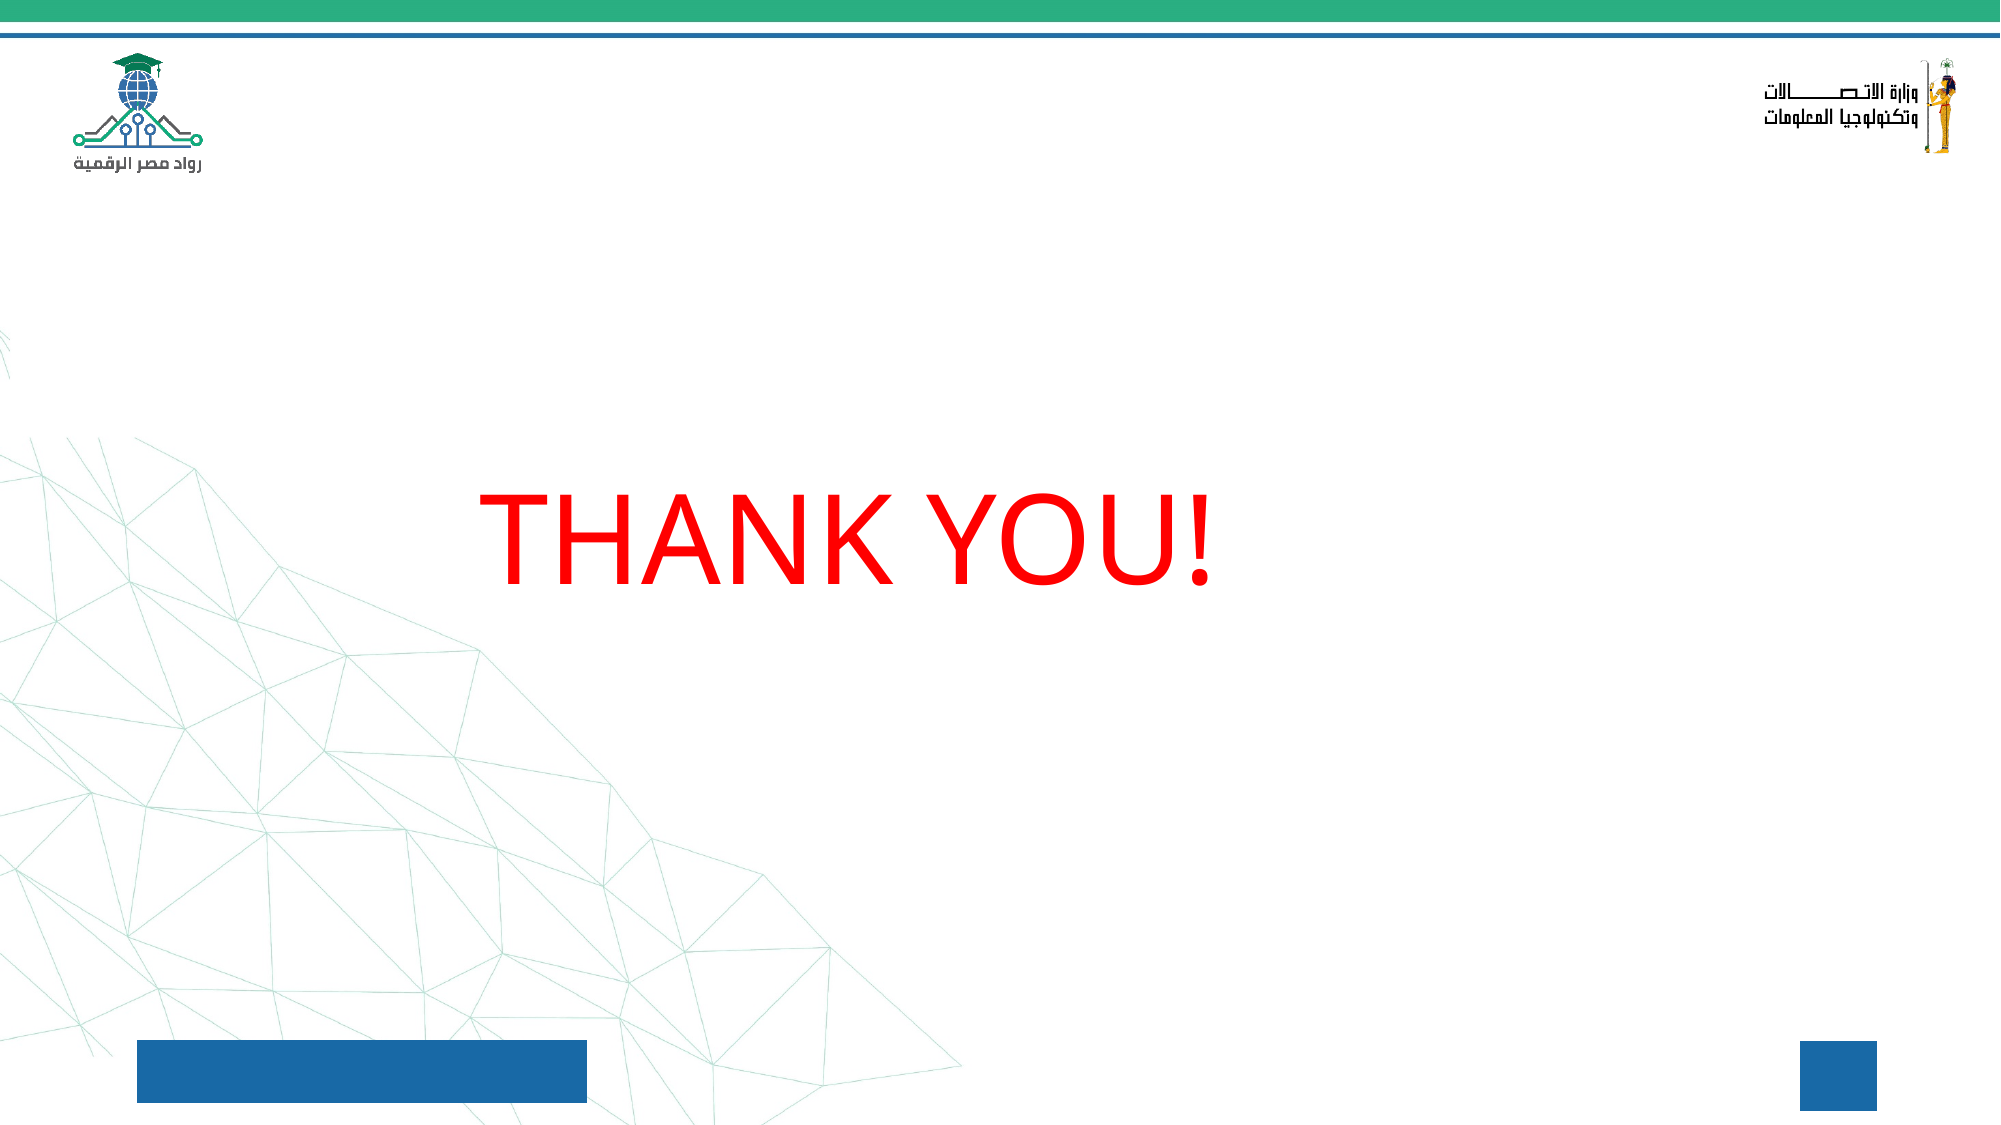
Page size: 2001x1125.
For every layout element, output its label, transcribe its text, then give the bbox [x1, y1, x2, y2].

picture [0, 0, 2000, 1125]
title THANK YOU! [477, 457, 1489, 760]
